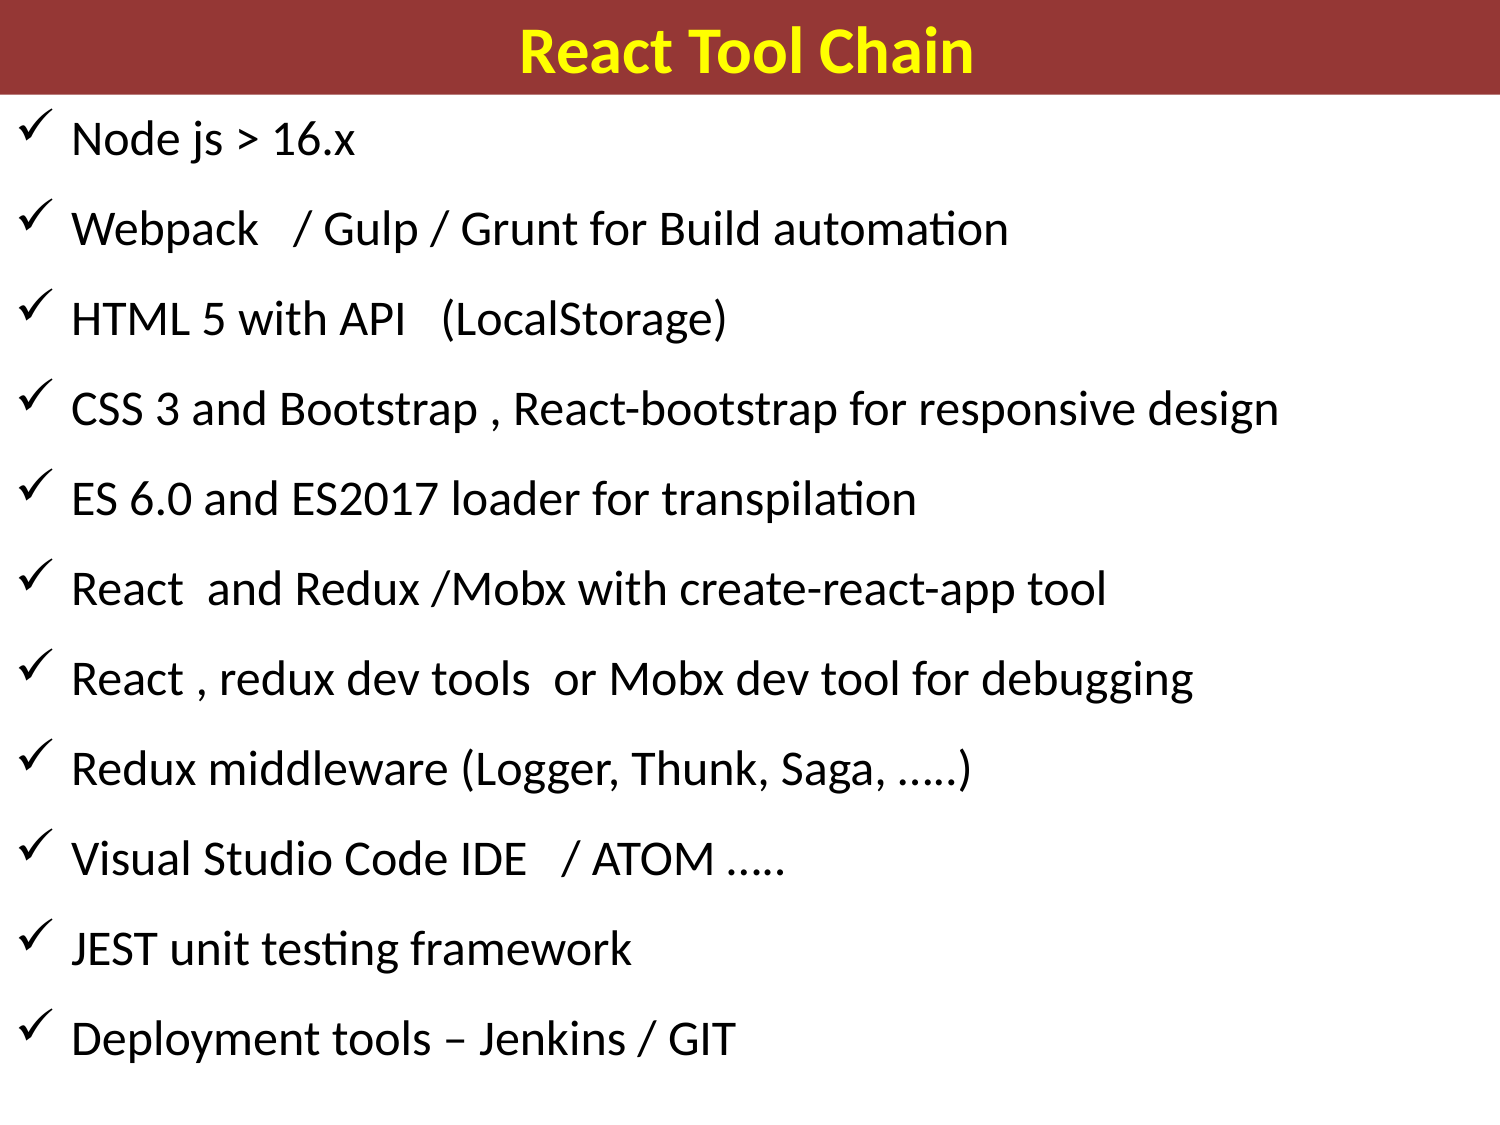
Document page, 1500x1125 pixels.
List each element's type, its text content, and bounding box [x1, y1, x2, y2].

text_box Node js > 16.x Webpack / Gulp / Grunt for Build automation HTML 5 with API (LocalStorage) CSS 3 and Bootstrap , React-bootstrap for responsive design ES 6.0 and ES2017 loader for transpilation React and Redux /Mobx with create-react-app tool React , redux dev tools or Mobx dev tool for debugging Redux middleware (Logger, Thunk, Saga, …..) Visual Studio Code IDE / ATOM ….. JEST unit testing framework Deployment tools – Jenkins / GIT [0, 68, 1500, 1125]
text_box React Tool Chain [0, 0, 1500, 68]
